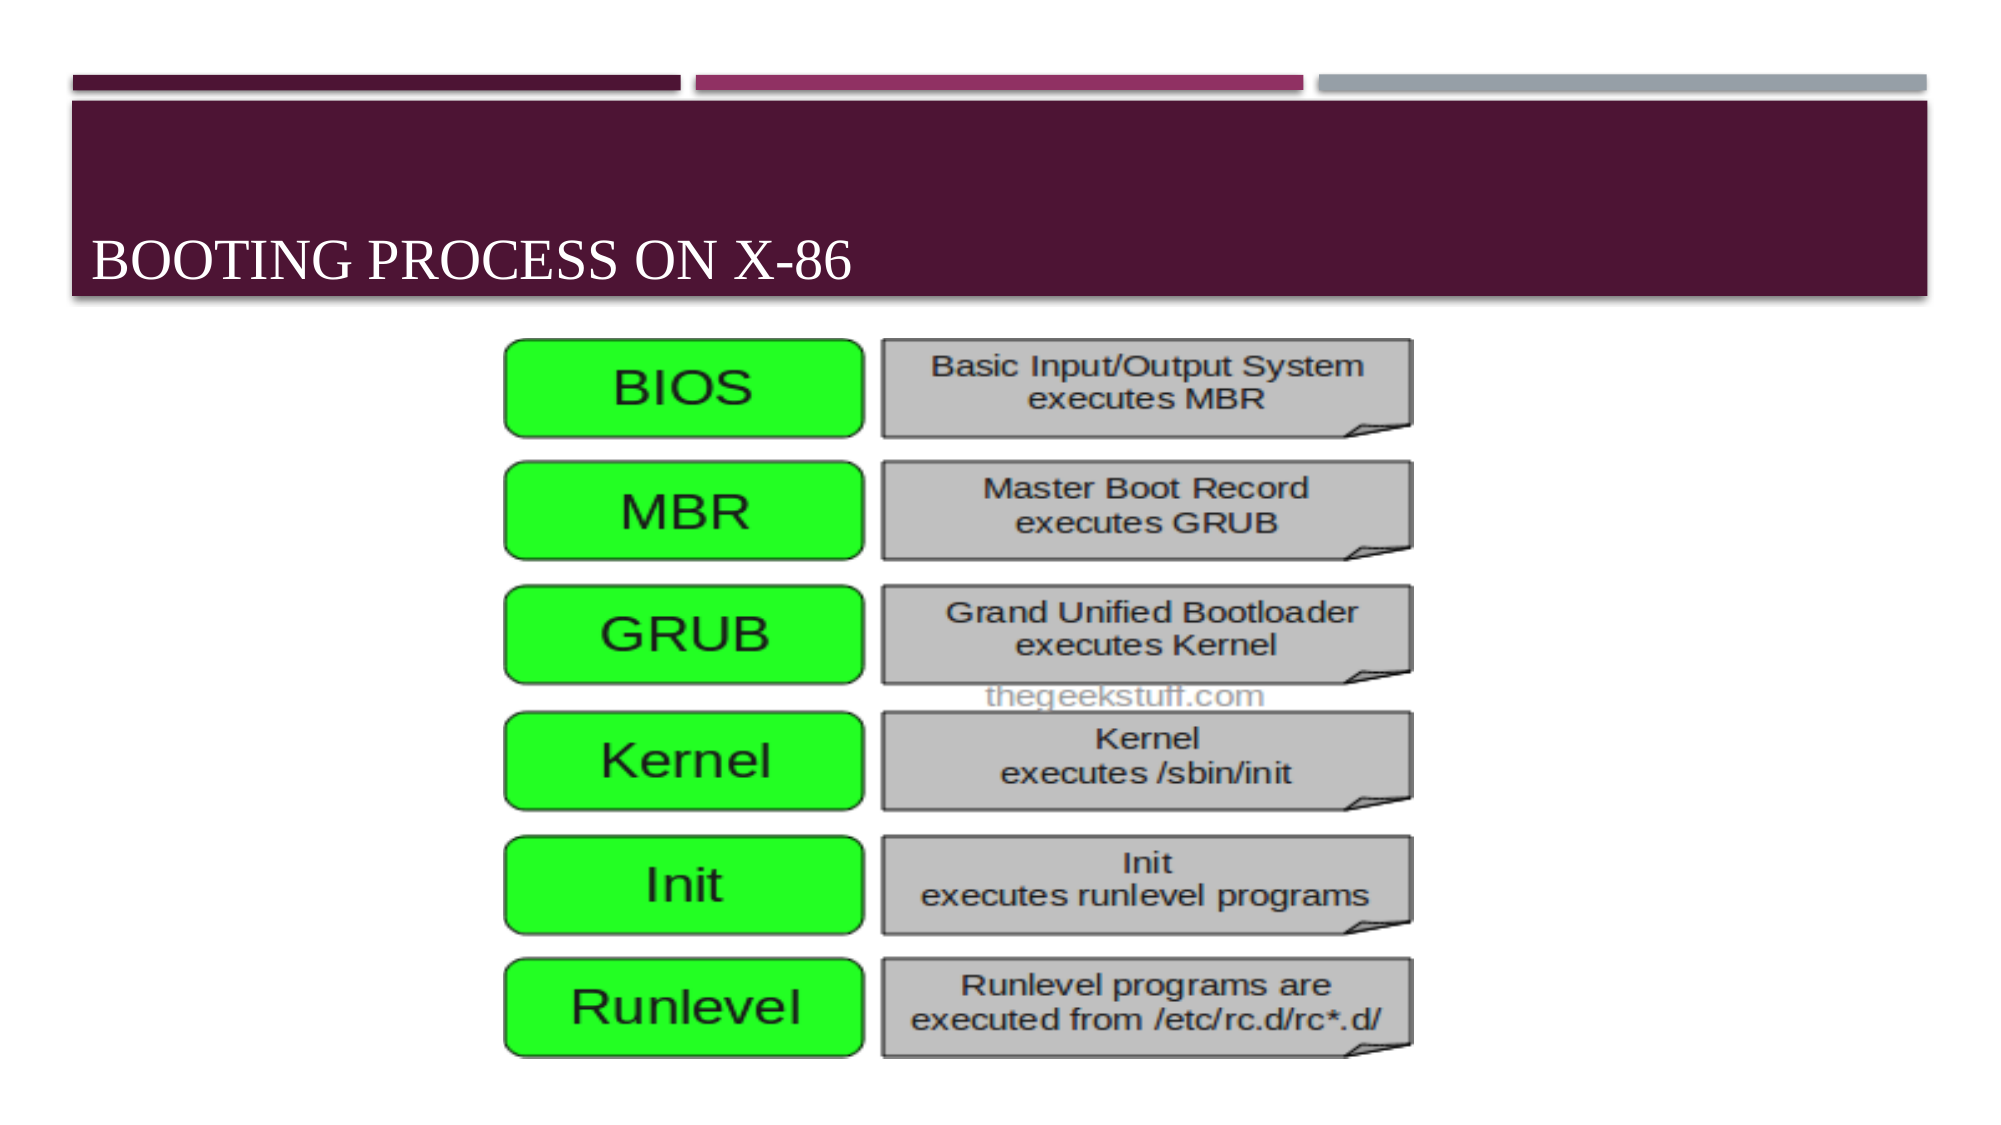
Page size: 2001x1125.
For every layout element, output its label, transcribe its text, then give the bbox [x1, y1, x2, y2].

picture [503, 337, 1414, 1060]
title Booting process on X-86 [76, 188, 1211, 299]
